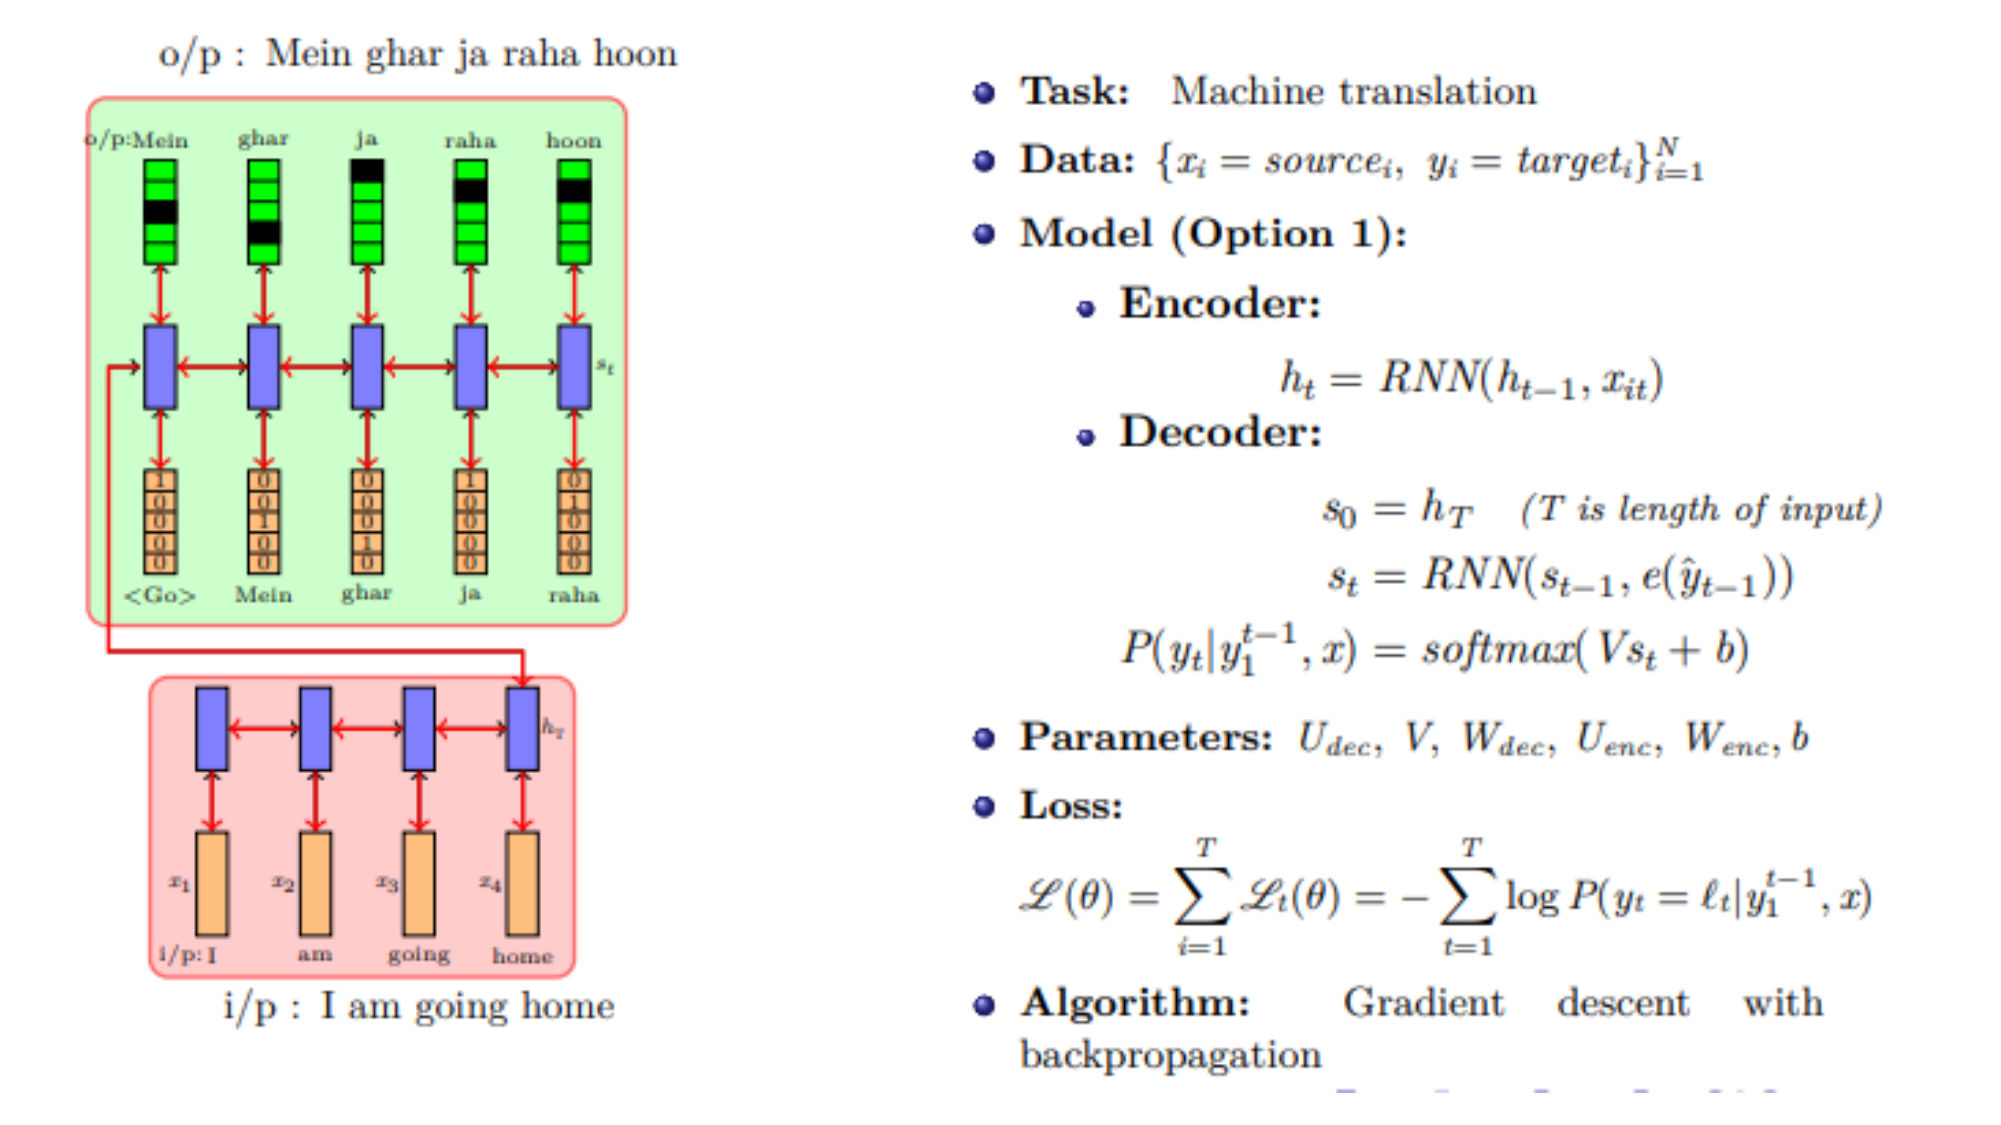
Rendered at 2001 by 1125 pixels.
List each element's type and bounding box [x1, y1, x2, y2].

picture [18, 31, 1896, 1093]
